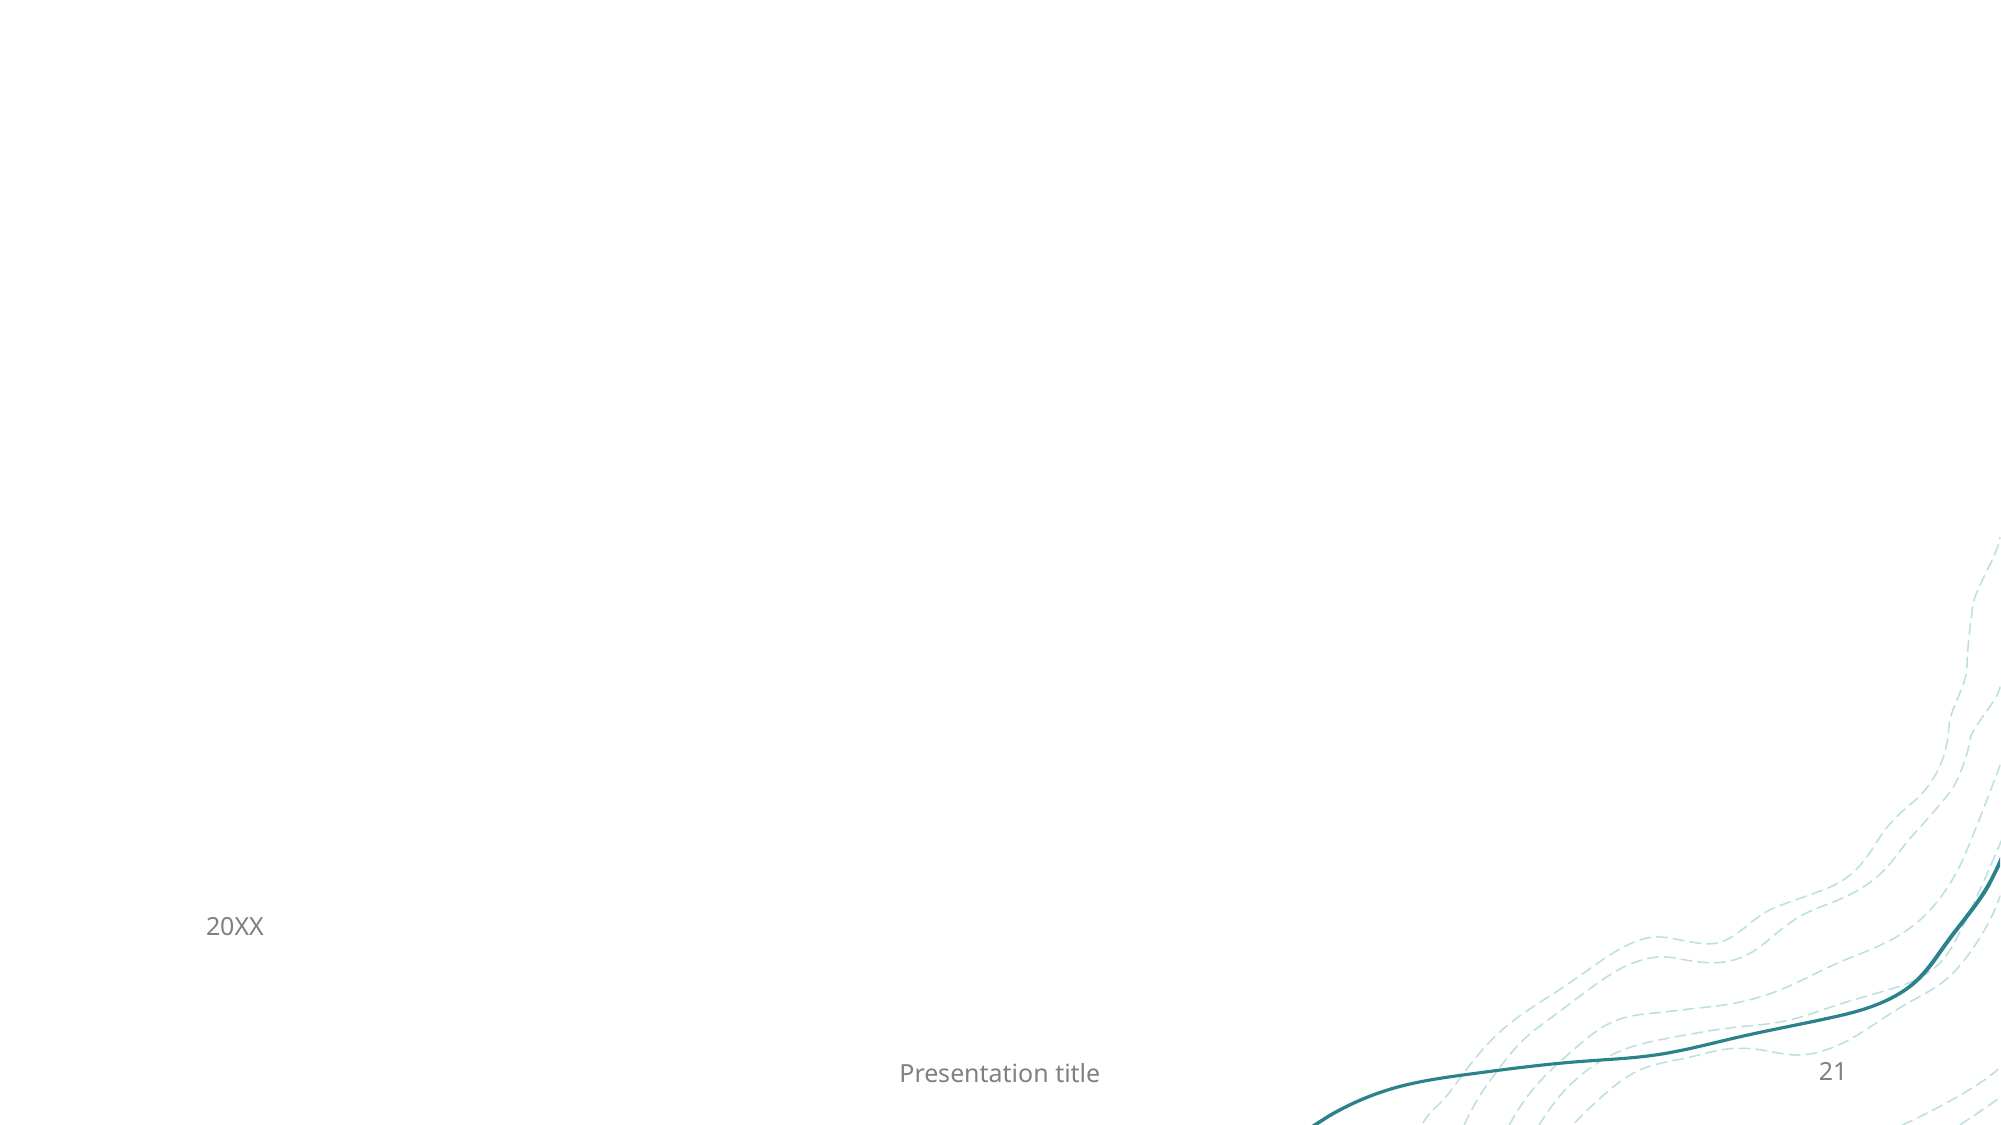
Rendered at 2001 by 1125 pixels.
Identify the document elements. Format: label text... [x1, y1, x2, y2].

slide_number 20XX [190, 895, 641, 955]
slide_number 21 [1412, 1042, 1863, 1103]
footer Presentation title [662, 1042, 1338, 1103]
